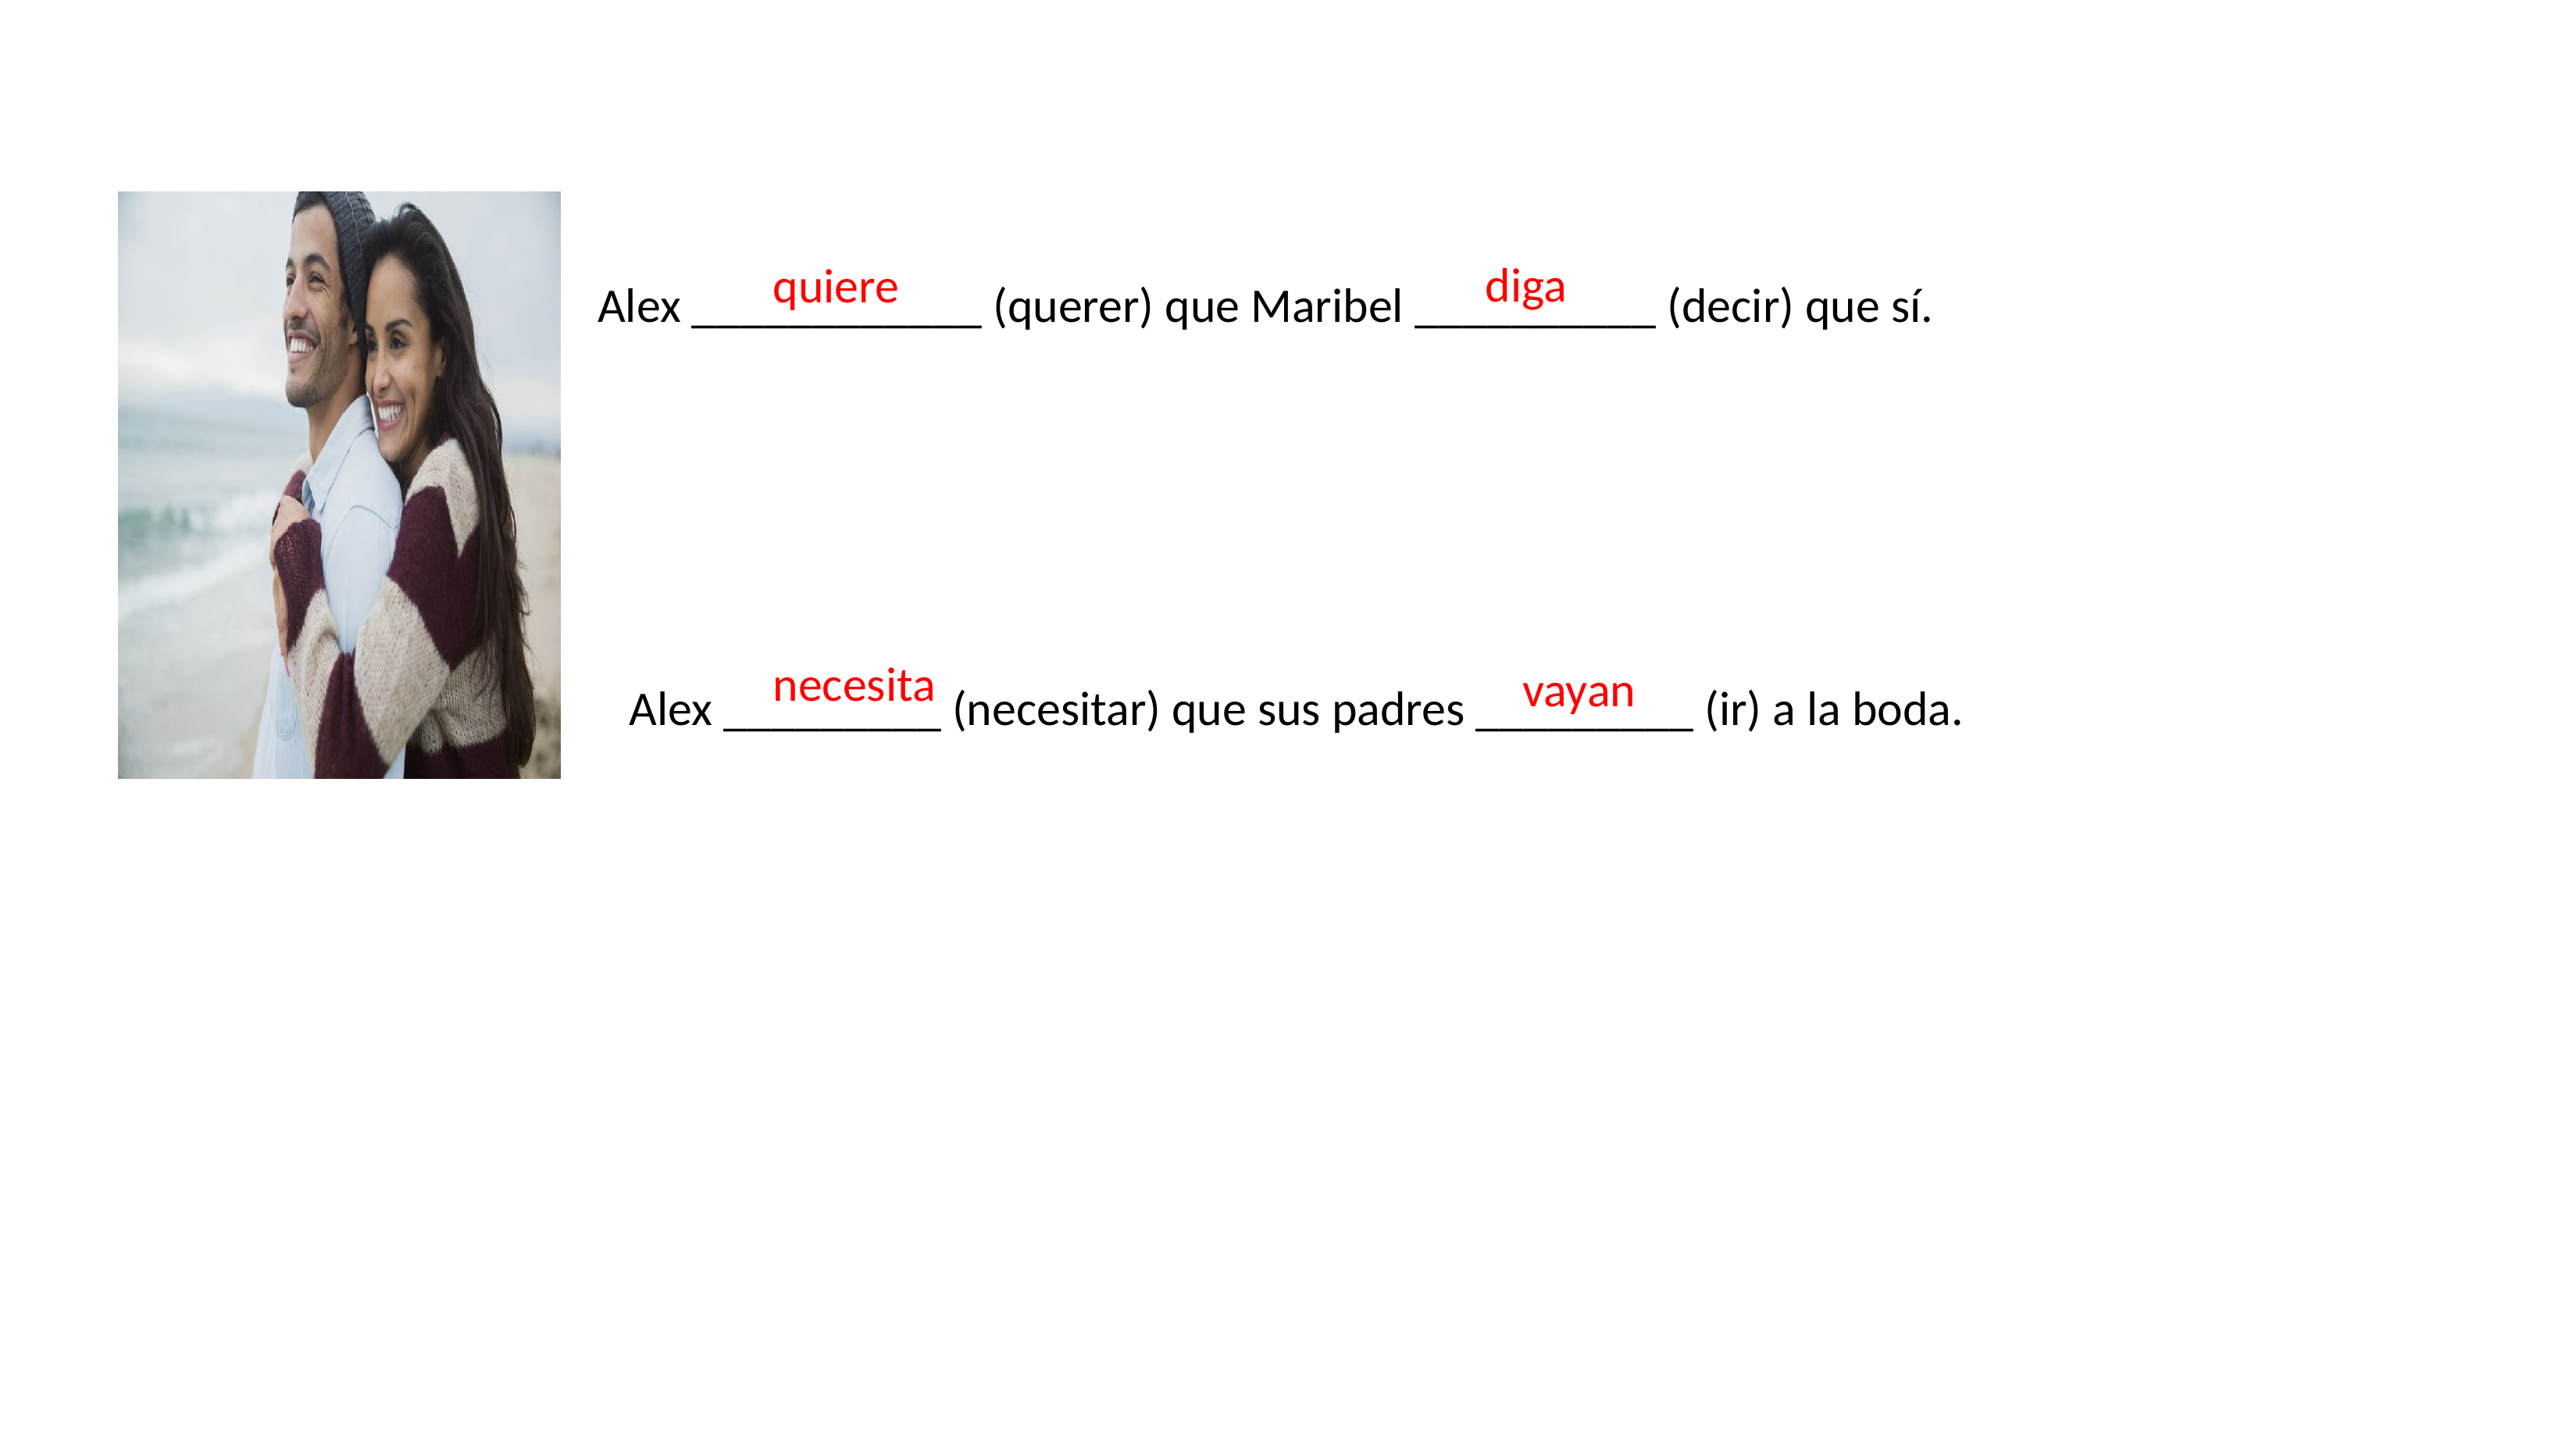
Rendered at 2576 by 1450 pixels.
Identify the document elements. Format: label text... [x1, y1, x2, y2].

text_box quiere [761, 248, 912, 319]
picture [118, 191, 561, 780]
text_box diga [1474, 248, 1579, 318]
text_box Alex _________ (necesitar) que sus padres _________ (ir) a la boda. [618, 671, 1977, 741]
text_box necesita [762, 646, 948, 716]
text_box Alex ____________ (querer) que Maribel __________ (decir) que sí. [586, 268, 1946, 338]
text_box vayan [1511, 652, 1648, 723]
